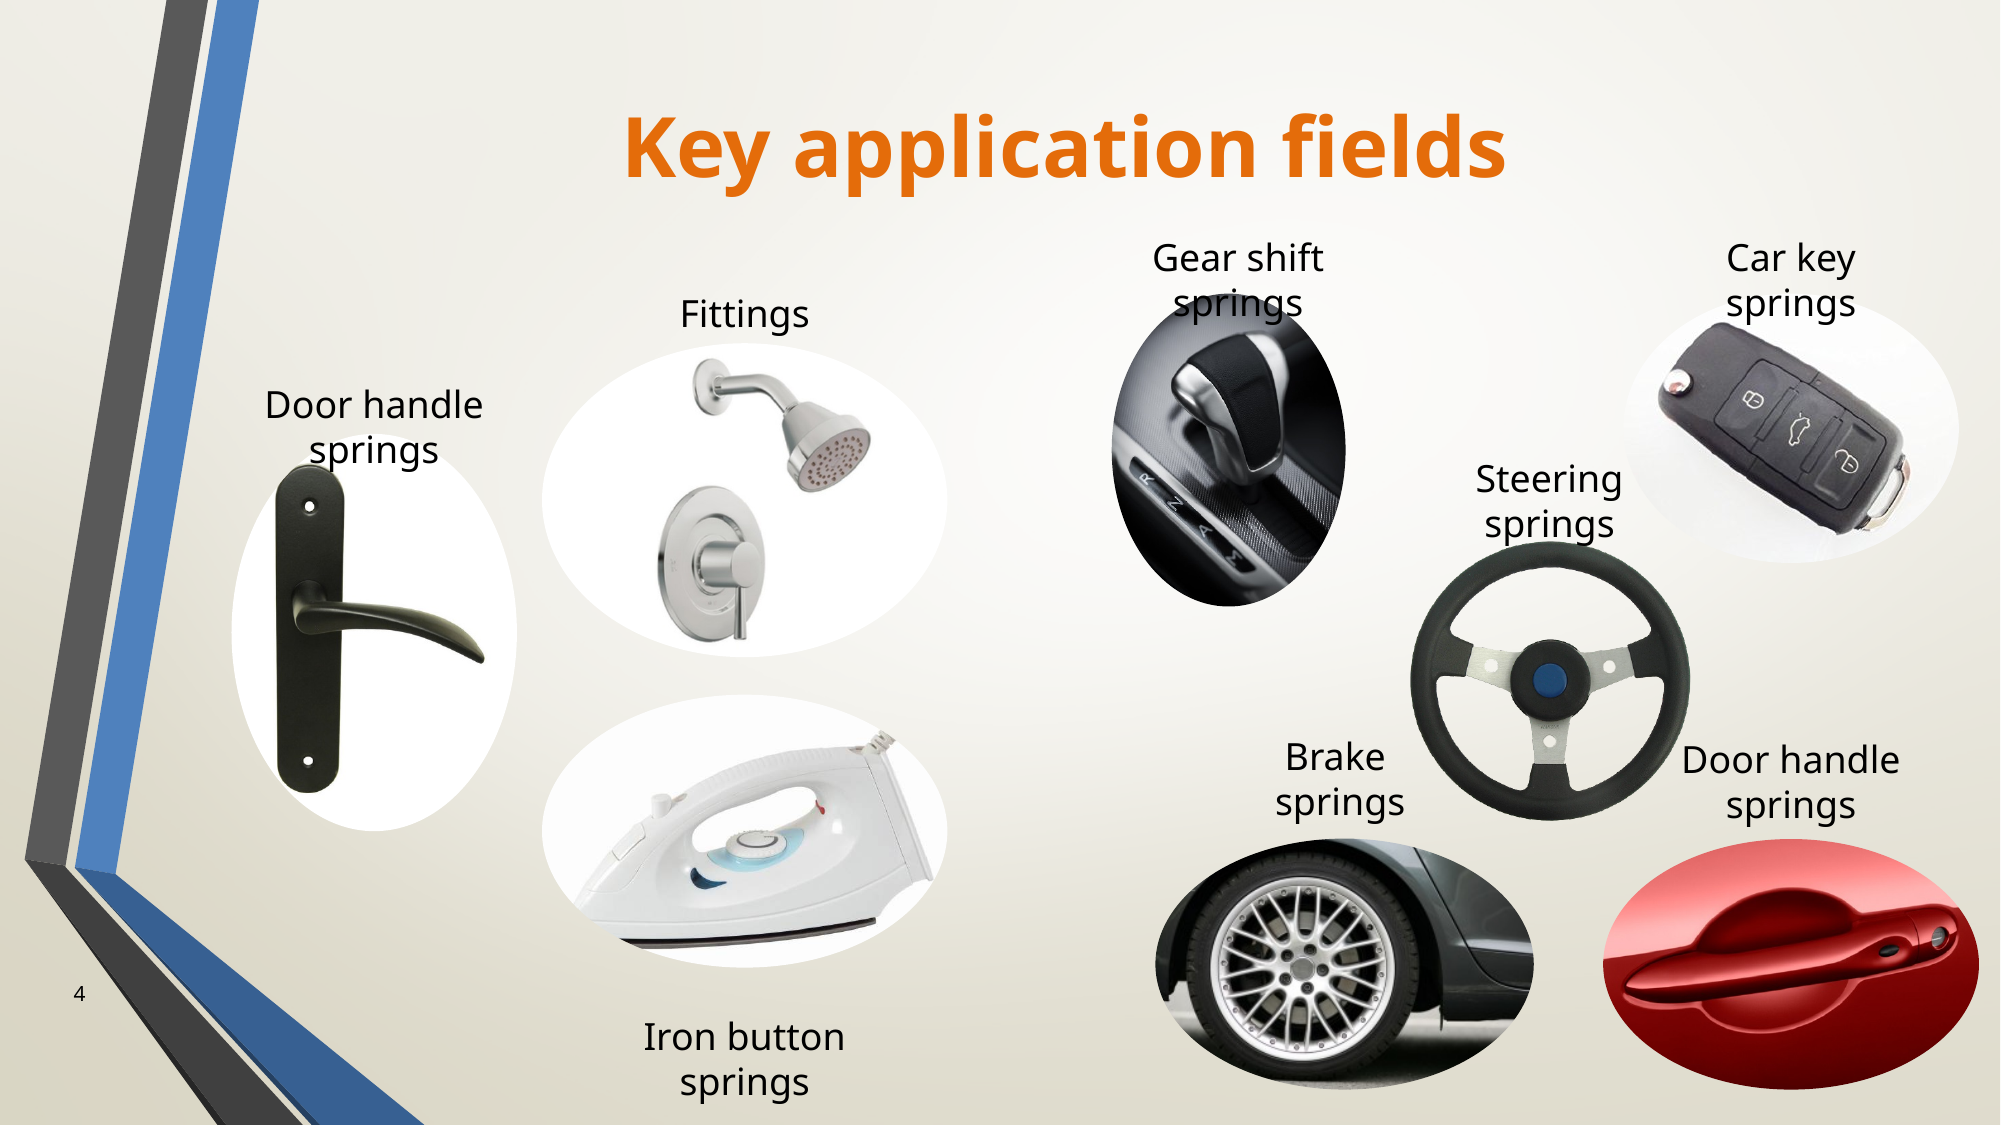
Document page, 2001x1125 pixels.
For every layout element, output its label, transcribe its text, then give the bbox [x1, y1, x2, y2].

text_box Gear shift springs [1076, 226, 1401, 332]
text_box Steering springs [1417, 447, 1623, 539]
text_box Fittings [582, 282, 907, 342]
text_box Door handle springs [212, 373, 537, 478]
picture [1155, 838, 1534, 1090]
title Key application fields [243, 0, 1887, 288]
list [1623, 293, 1960, 564]
picture [231, 433, 518, 832]
text_box Door handle springs [1659, 728, 1924, 834]
text_box Brake springs [1208, 725, 1473, 830]
picture [541, 342, 948, 658]
text_box Car key springs [1659, 227, 1924, 293]
text_box Iron button springs [582, 1005, 907, 1110]
slide_number 4 [9, 965, 101, 1025]
picture [1408, 539, 1691, 822]
picture [541, 694, 948, 968]
picture [1602, 838, 1980, 1090]
picture [1111, 293, 1346, 607]
